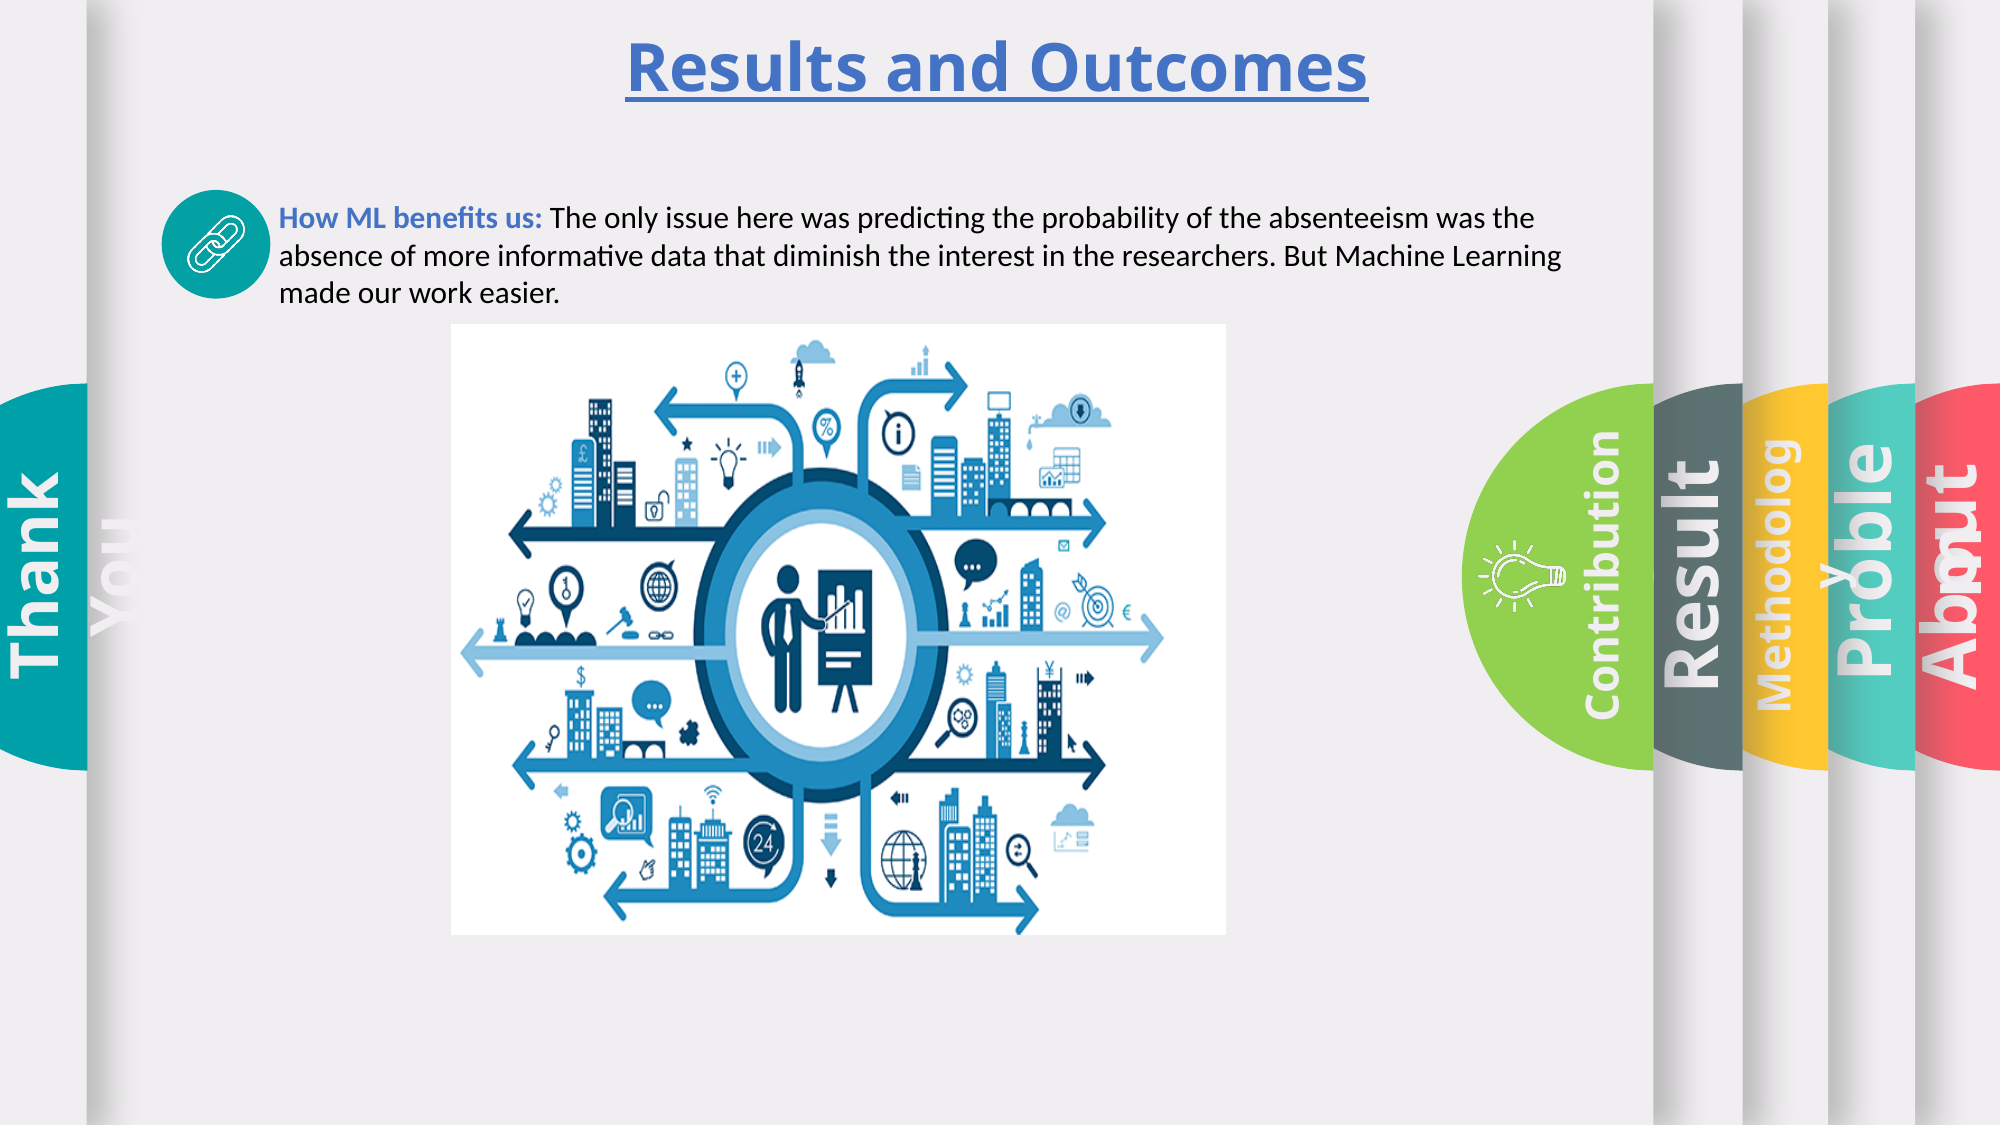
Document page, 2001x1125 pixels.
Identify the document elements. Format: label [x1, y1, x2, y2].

picture [451, 324, 1226, 935]
text_box [161, 189, 271, 299]
text_box [1654, 0, 1743, 1125]
text_box [1916, 0, 2000, 1125]
text_box [88, 0, 1654, 1125]
text_box [0, 0, 88, 1125]
text_box [1743, 0, 1829, 1125]
text_box [1829, 0, 1916, 1125]
